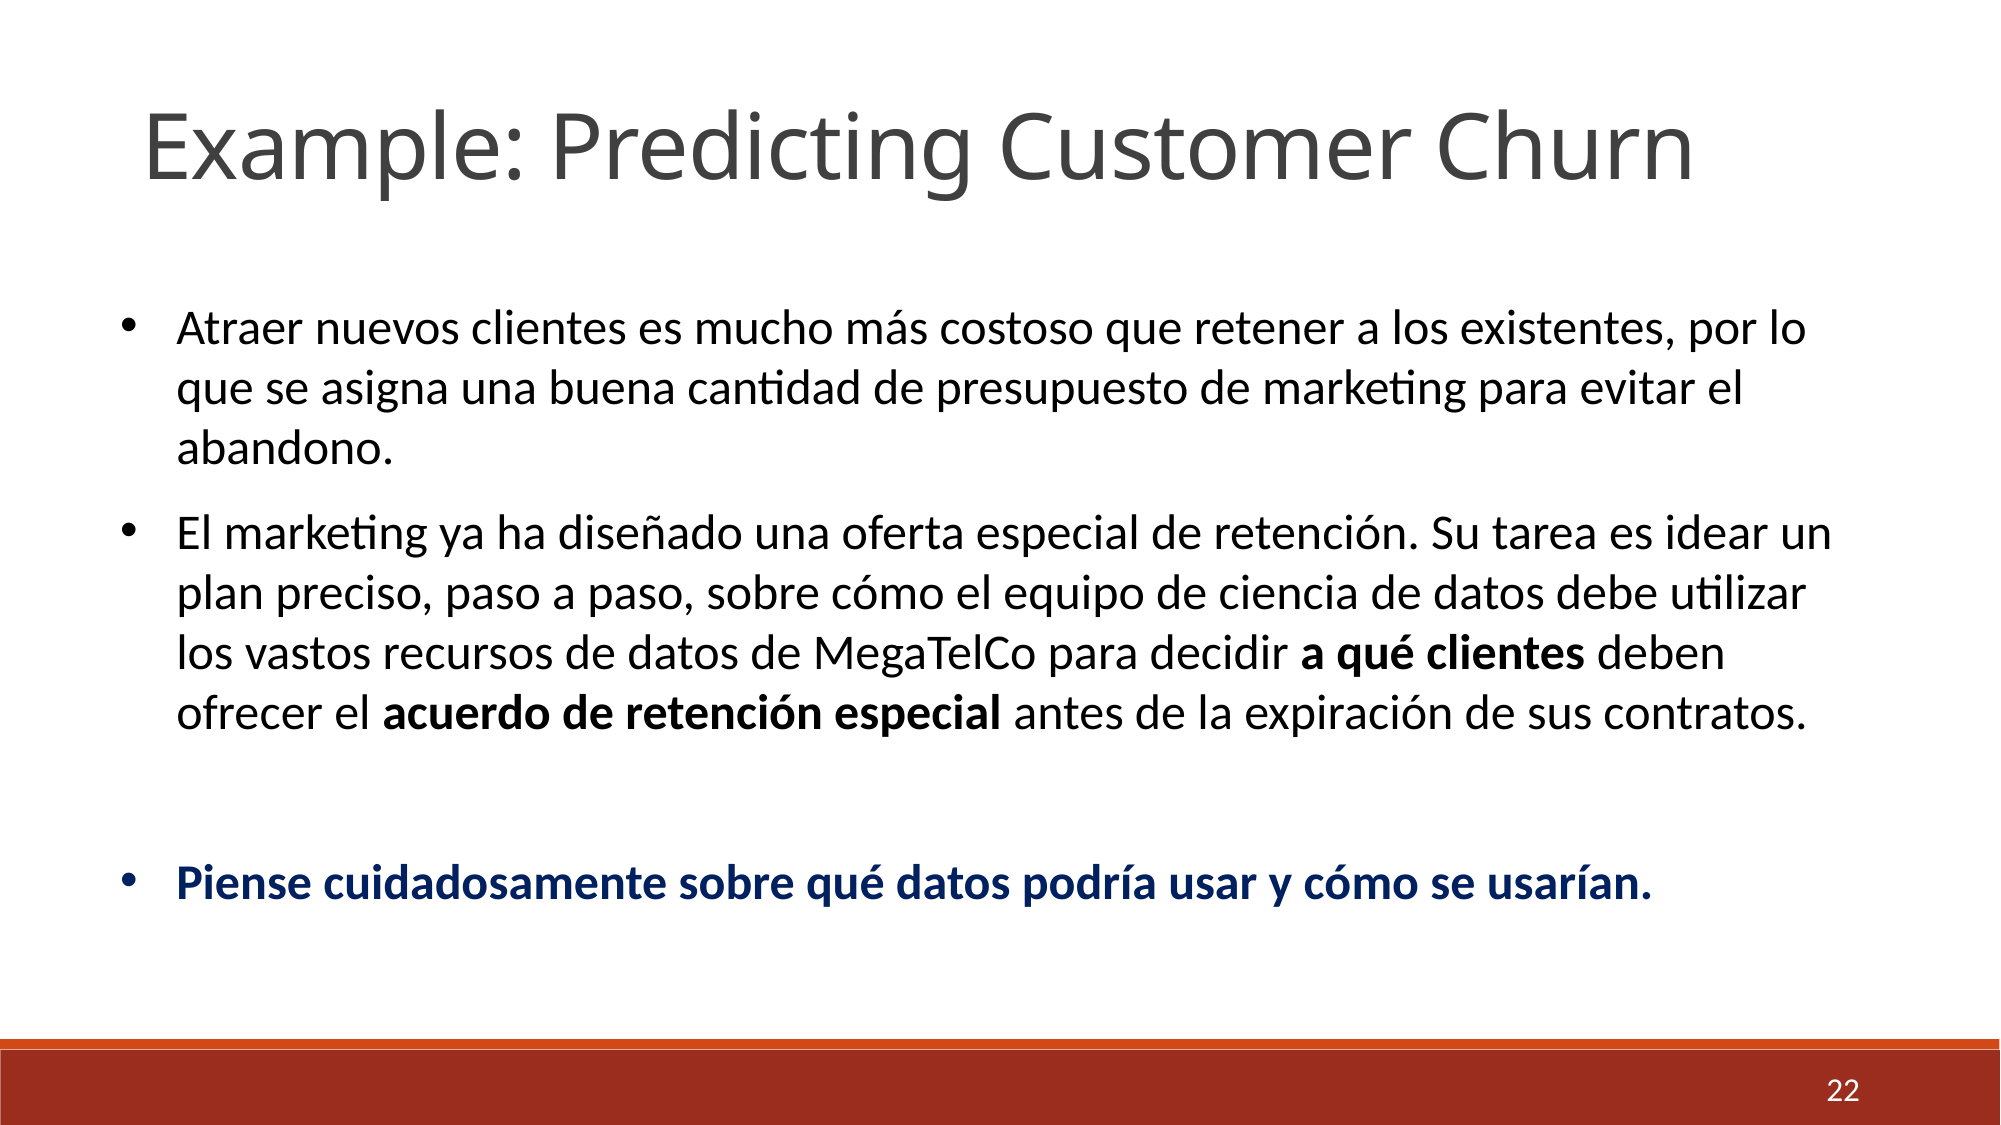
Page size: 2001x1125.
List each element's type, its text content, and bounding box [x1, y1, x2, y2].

slide_number 22 [126, 1061, 1875, 1115]
text_box Example: Predicting Customer Churn [126, 97, 1821, 237]
text_box Atraer nuevos clientes es mucho más costoso que retener a los existentes, por lo que se asigna una buena cantidad de presupuesto de marketing para evitar el abandono. El marketing ya ha diseñado una oferta especial de retención. Su tarea es idear un plan preciso, paso a paso, sobre cómo el equipo de ciencia de datos debe utilizar los vastos recursos de datos de MegaTelCo para decidir a qué clientes deben ofrecer el acuerdo de retención especial antes de la expiración de sus contratos. Piense cuidadosamente sobre qué datos podría usar y cómo se usarían. [105, 287, 1863, 918]
